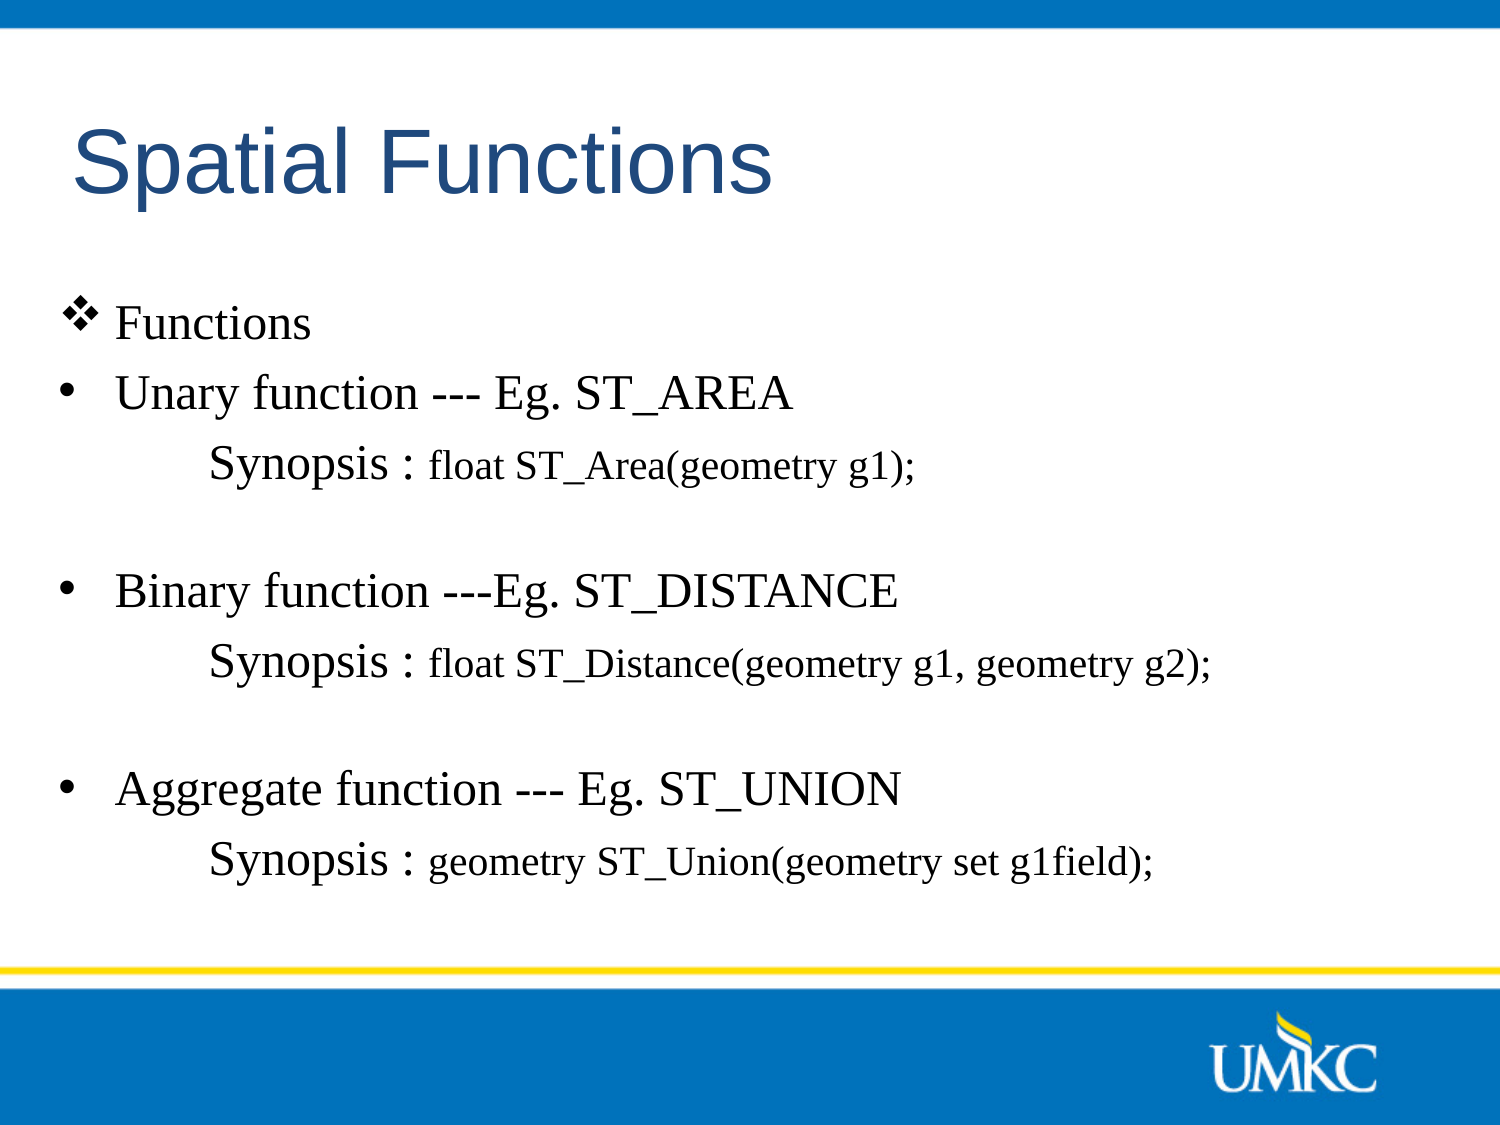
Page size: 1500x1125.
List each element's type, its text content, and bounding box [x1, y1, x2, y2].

title Spatial Functions [56, 63, 1407, 251]
list Functions Unary function --- Eg. ST_AREA Synopsis : float ST_Area(geometry g1); Binary function ---Eg. ST_DISTANCE Synopsis : float ST_Distance(geometry g1, geometry g2); Aggregate function --- Eg. ST_UNION Synopsis : geometry ST_Union(geometry set g1field); [43, 281, 1423, 964]
picture [0, 0, 1500, 1125]
